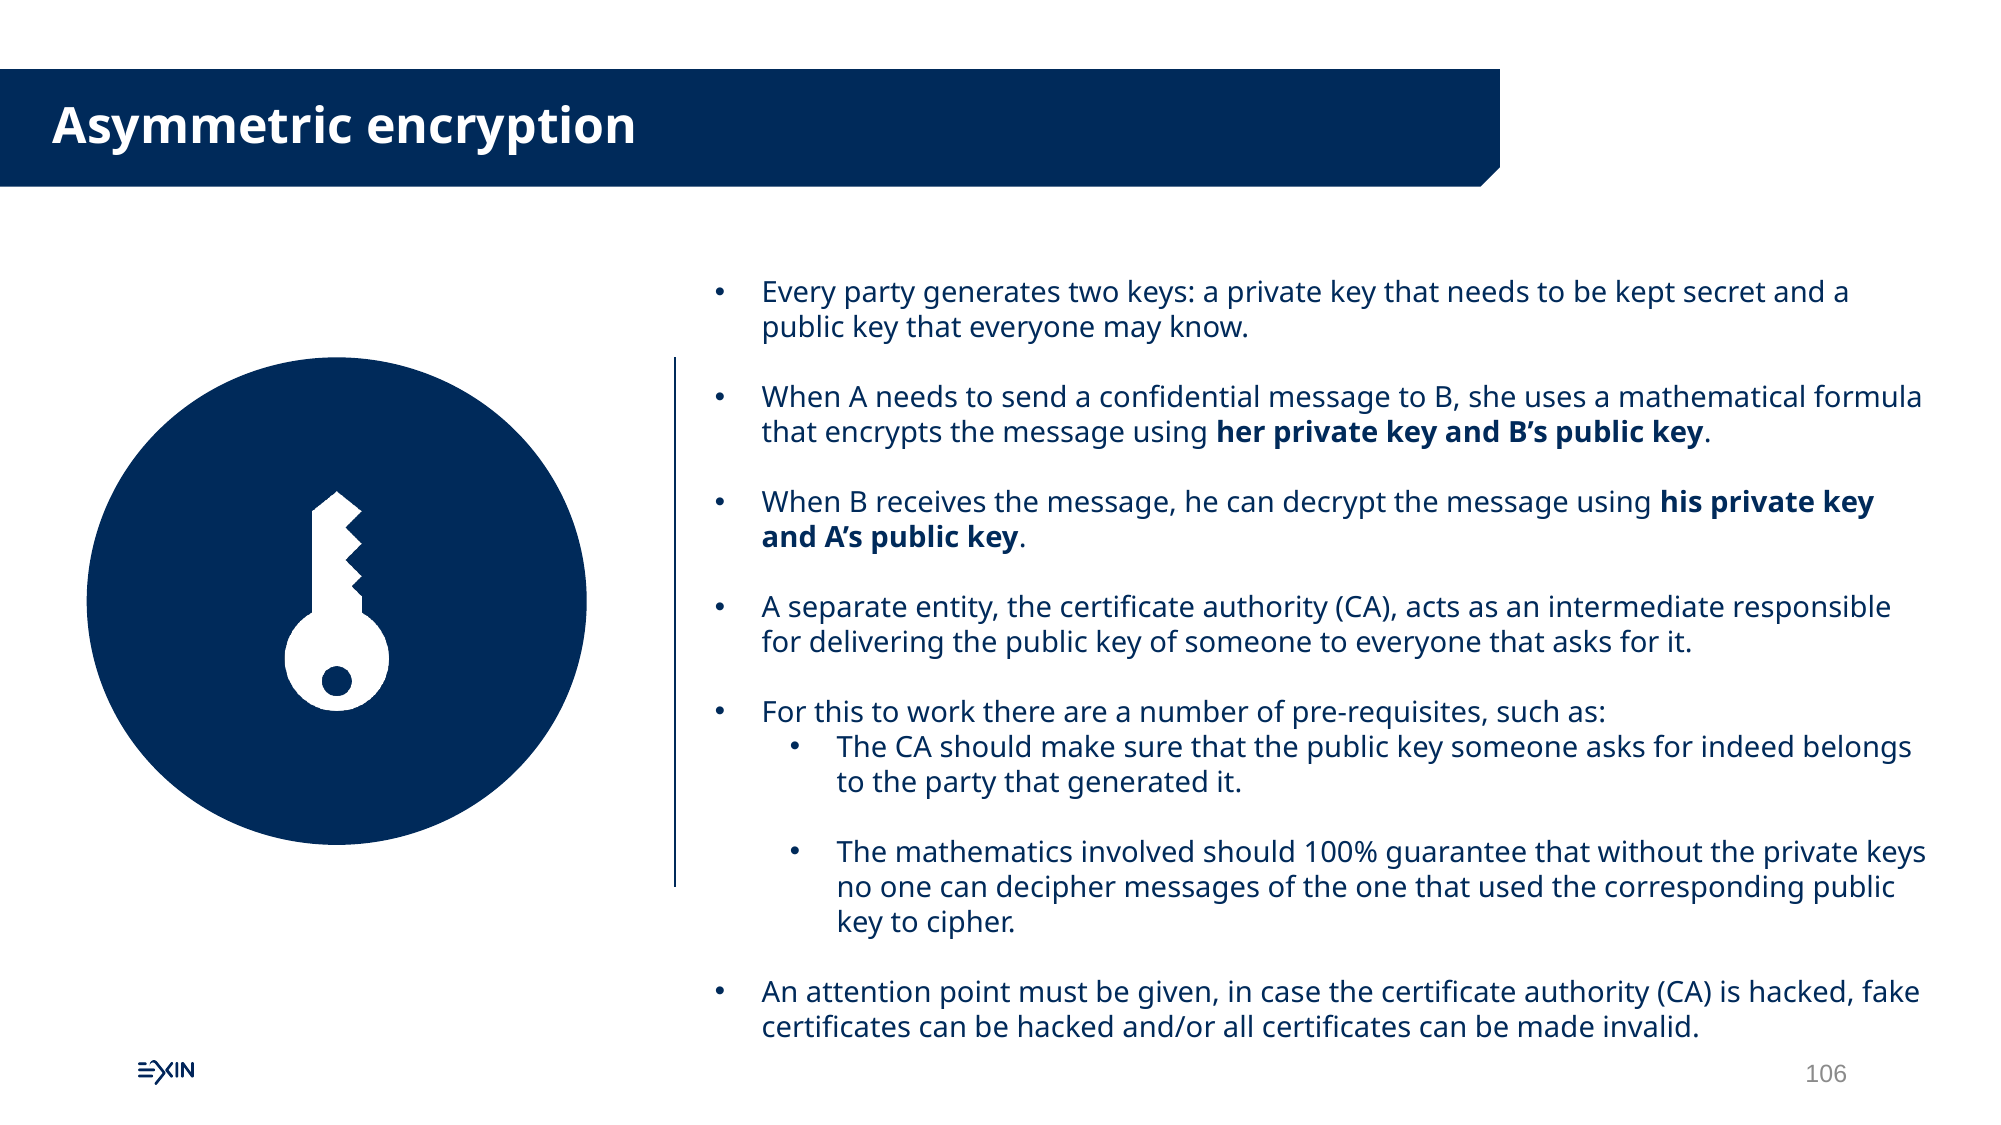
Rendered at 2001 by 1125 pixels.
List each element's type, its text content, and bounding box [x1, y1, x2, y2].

text_box [85, 356, 588, 846]
picture [138, 1060, 194, 1085]
slide_number 106 [1412, 1042, 1863, 1103]
picture [217, 481, 456, 721]
text_box Asymmetric encryption [37, 68, 1463, 186]
text_box [0, 68, 1501, 188]
text_box Every party generates two keys: a private key that needs to be kept secret and a public key that everyone may know. When A needs to send a confidential message to B, she uses a mathematical formula that encrypts the message using her private key and B’s public key. When B receives the message, he can decrypt the message using his private key and A’s public key. A separate entity, the certificate authority (CA), acts as an intermediate responsible for delivering the public key of someone to everyone that asks for it. For this to work there are a number of pre-requisites, such as: The CA should make sure that the public key someone asks for indeed belongs to the party that generated it. The mathematics involved should 100% guarantee that without the private keys no one can decipher messages of the one that used the corresponding public key to cipher. An attention point must be given, in case the certificate authority (CA) is hacked, fake certificates can be hacked and/or all certificates can be made invalid. [700, 266, 1950, 1051]
